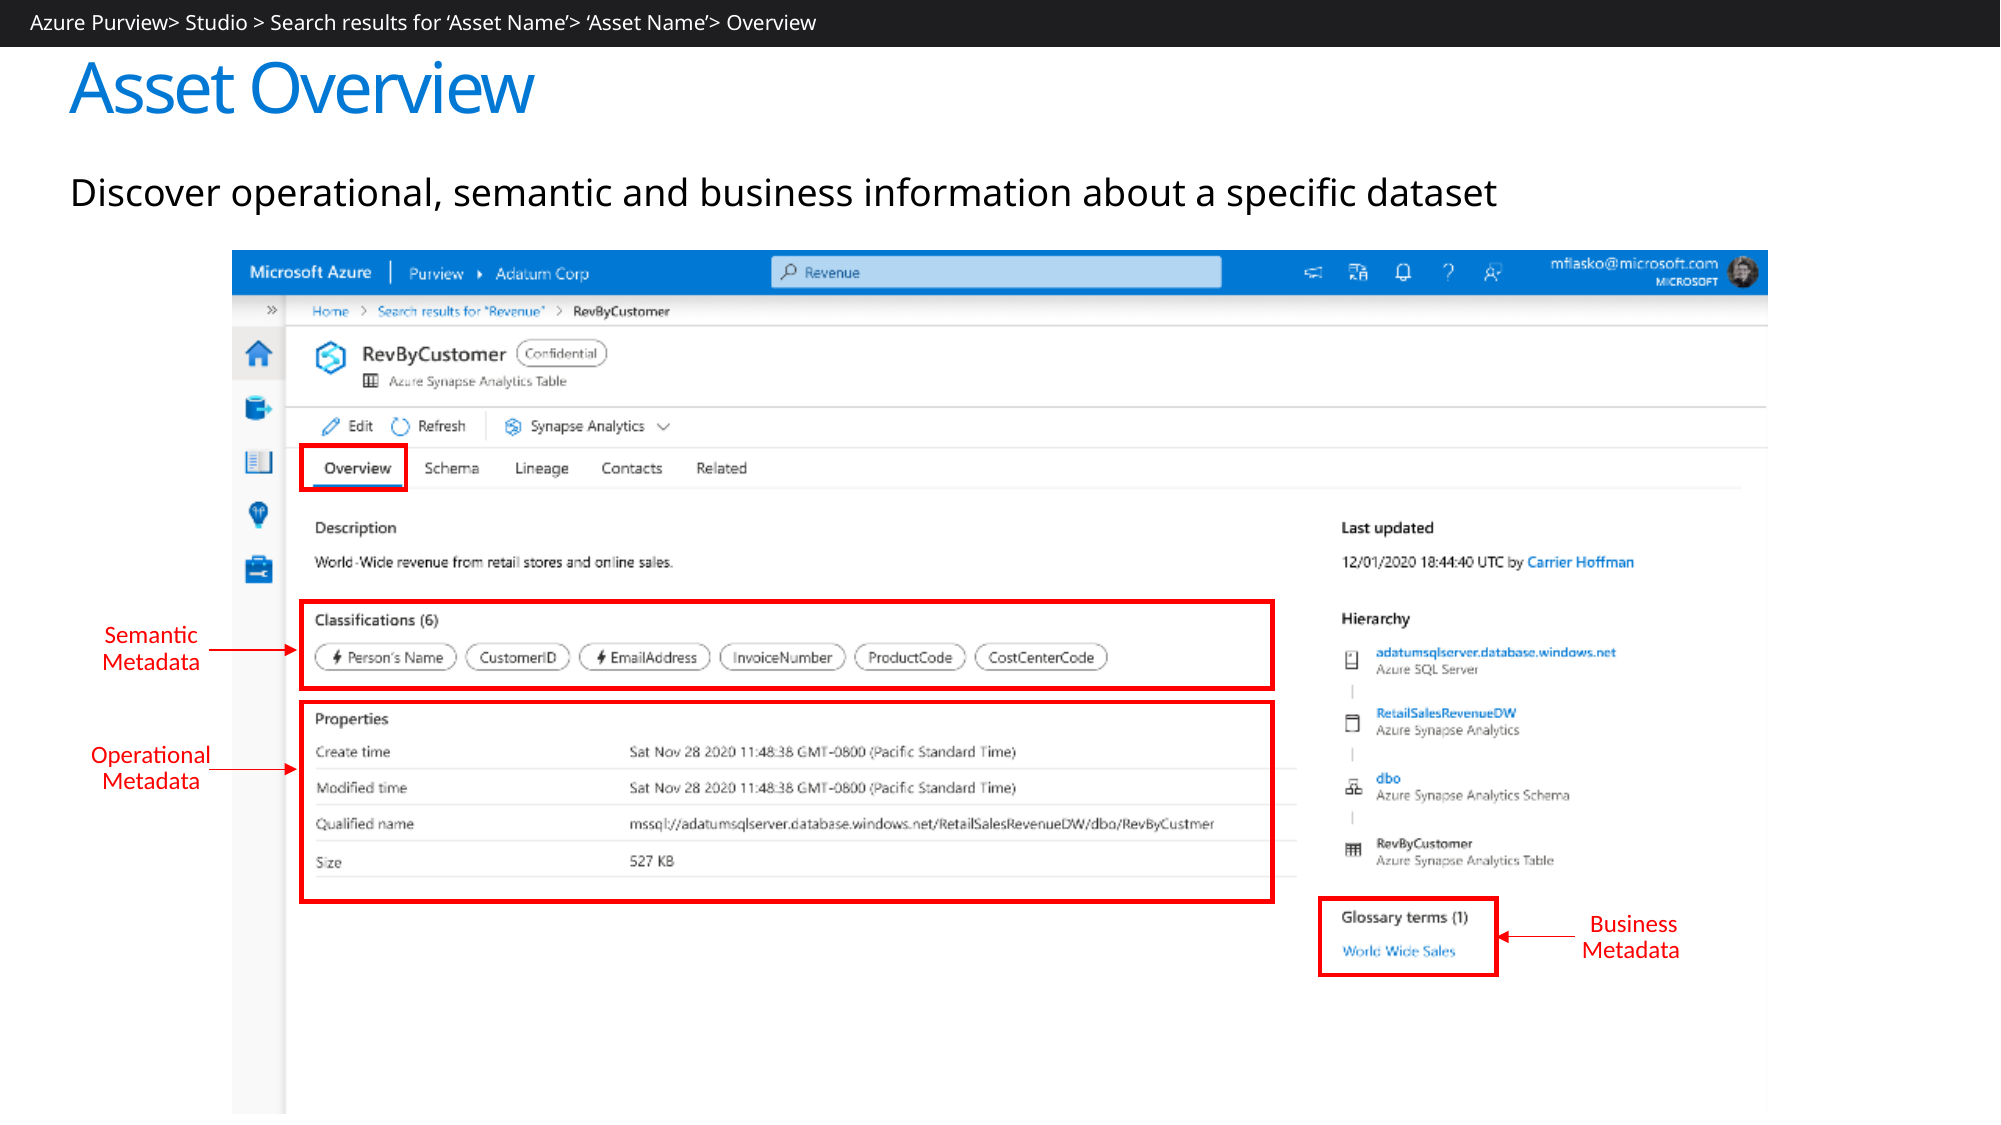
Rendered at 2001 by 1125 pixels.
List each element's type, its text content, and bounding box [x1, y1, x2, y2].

text_box Discover operational, semantic and business information about a specific dataset [69, 174, 1904, 251]
text_box Asset Overview [69, 25, 982, 150]
text_box Azure Purview> Studio > Search results for ‘Asset Name’> ‘Asset Name’> Overview [0, 0, 2000, 47]
picture [232, 250, 1768, 1114]
text_box Operational Metadata [24, 717, 232, 820]
text_box Semantic Metadata [24, 598, 232, 701]
